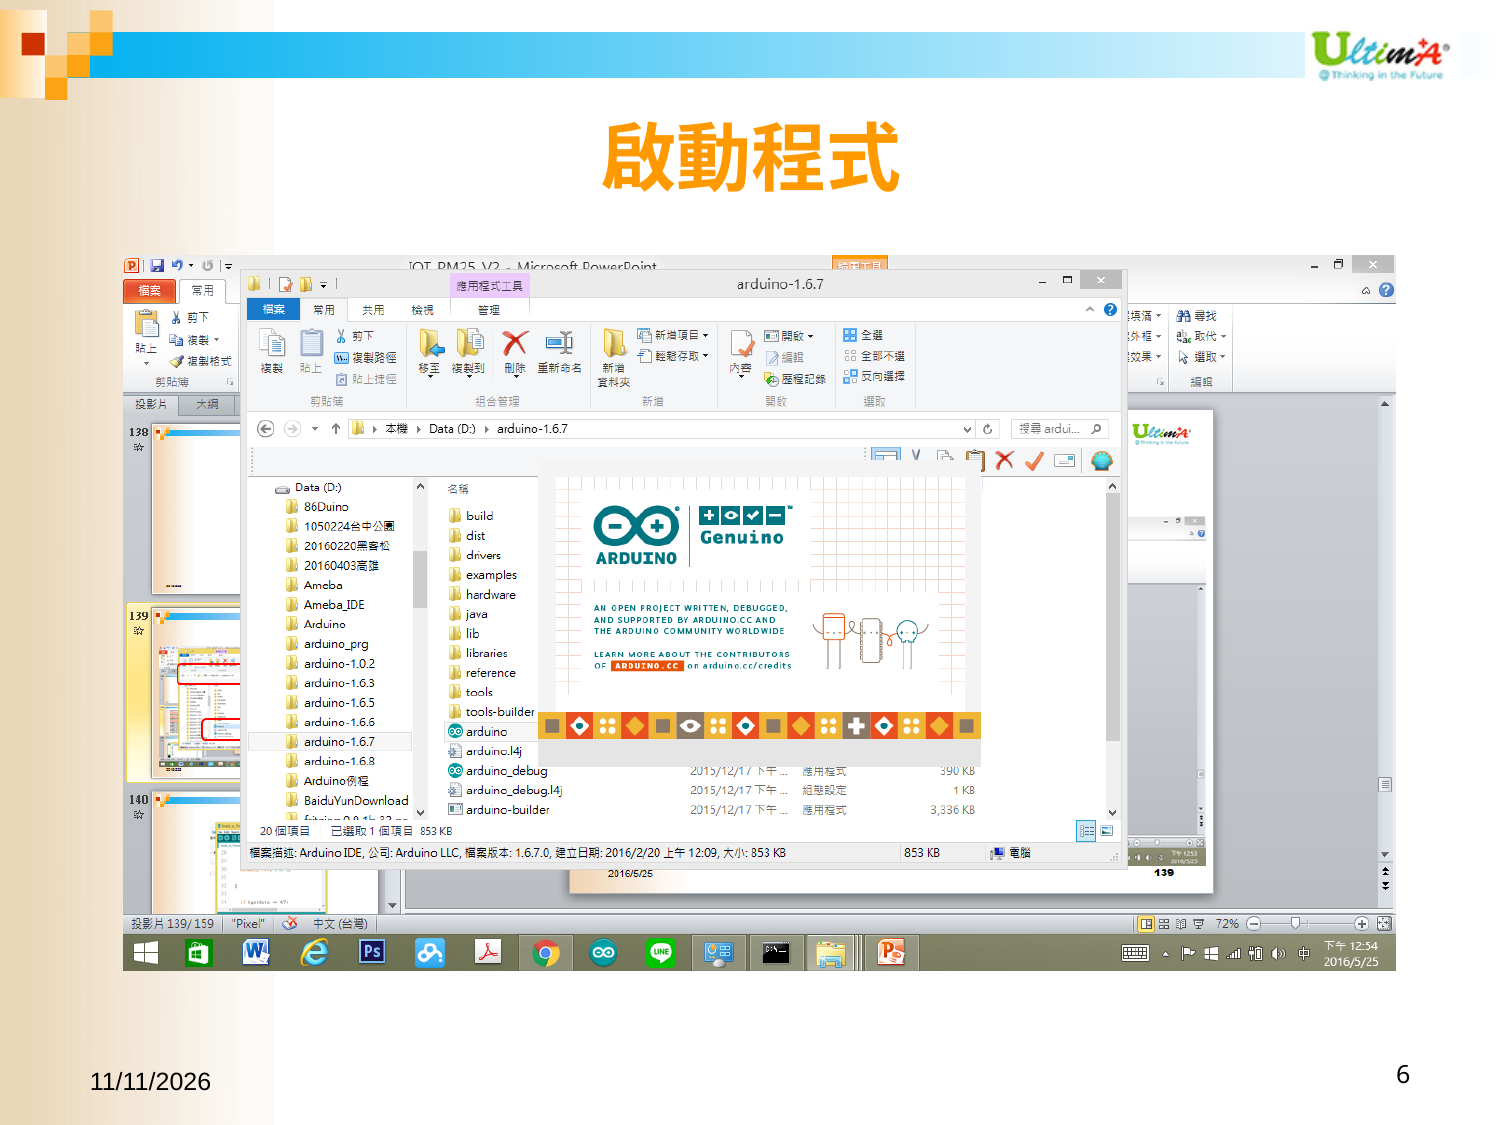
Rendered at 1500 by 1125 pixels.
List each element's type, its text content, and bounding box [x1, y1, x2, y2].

picture [123, 254, 1397, 971]
text_box 2016/10/22 [75, 1024, 425, 1103]
title 啟動程式 [76, 42, 1427, 268]
picture [1305, 30, 1459, 81]
text_box 6 [1074, 1024, 1425, 1100]
